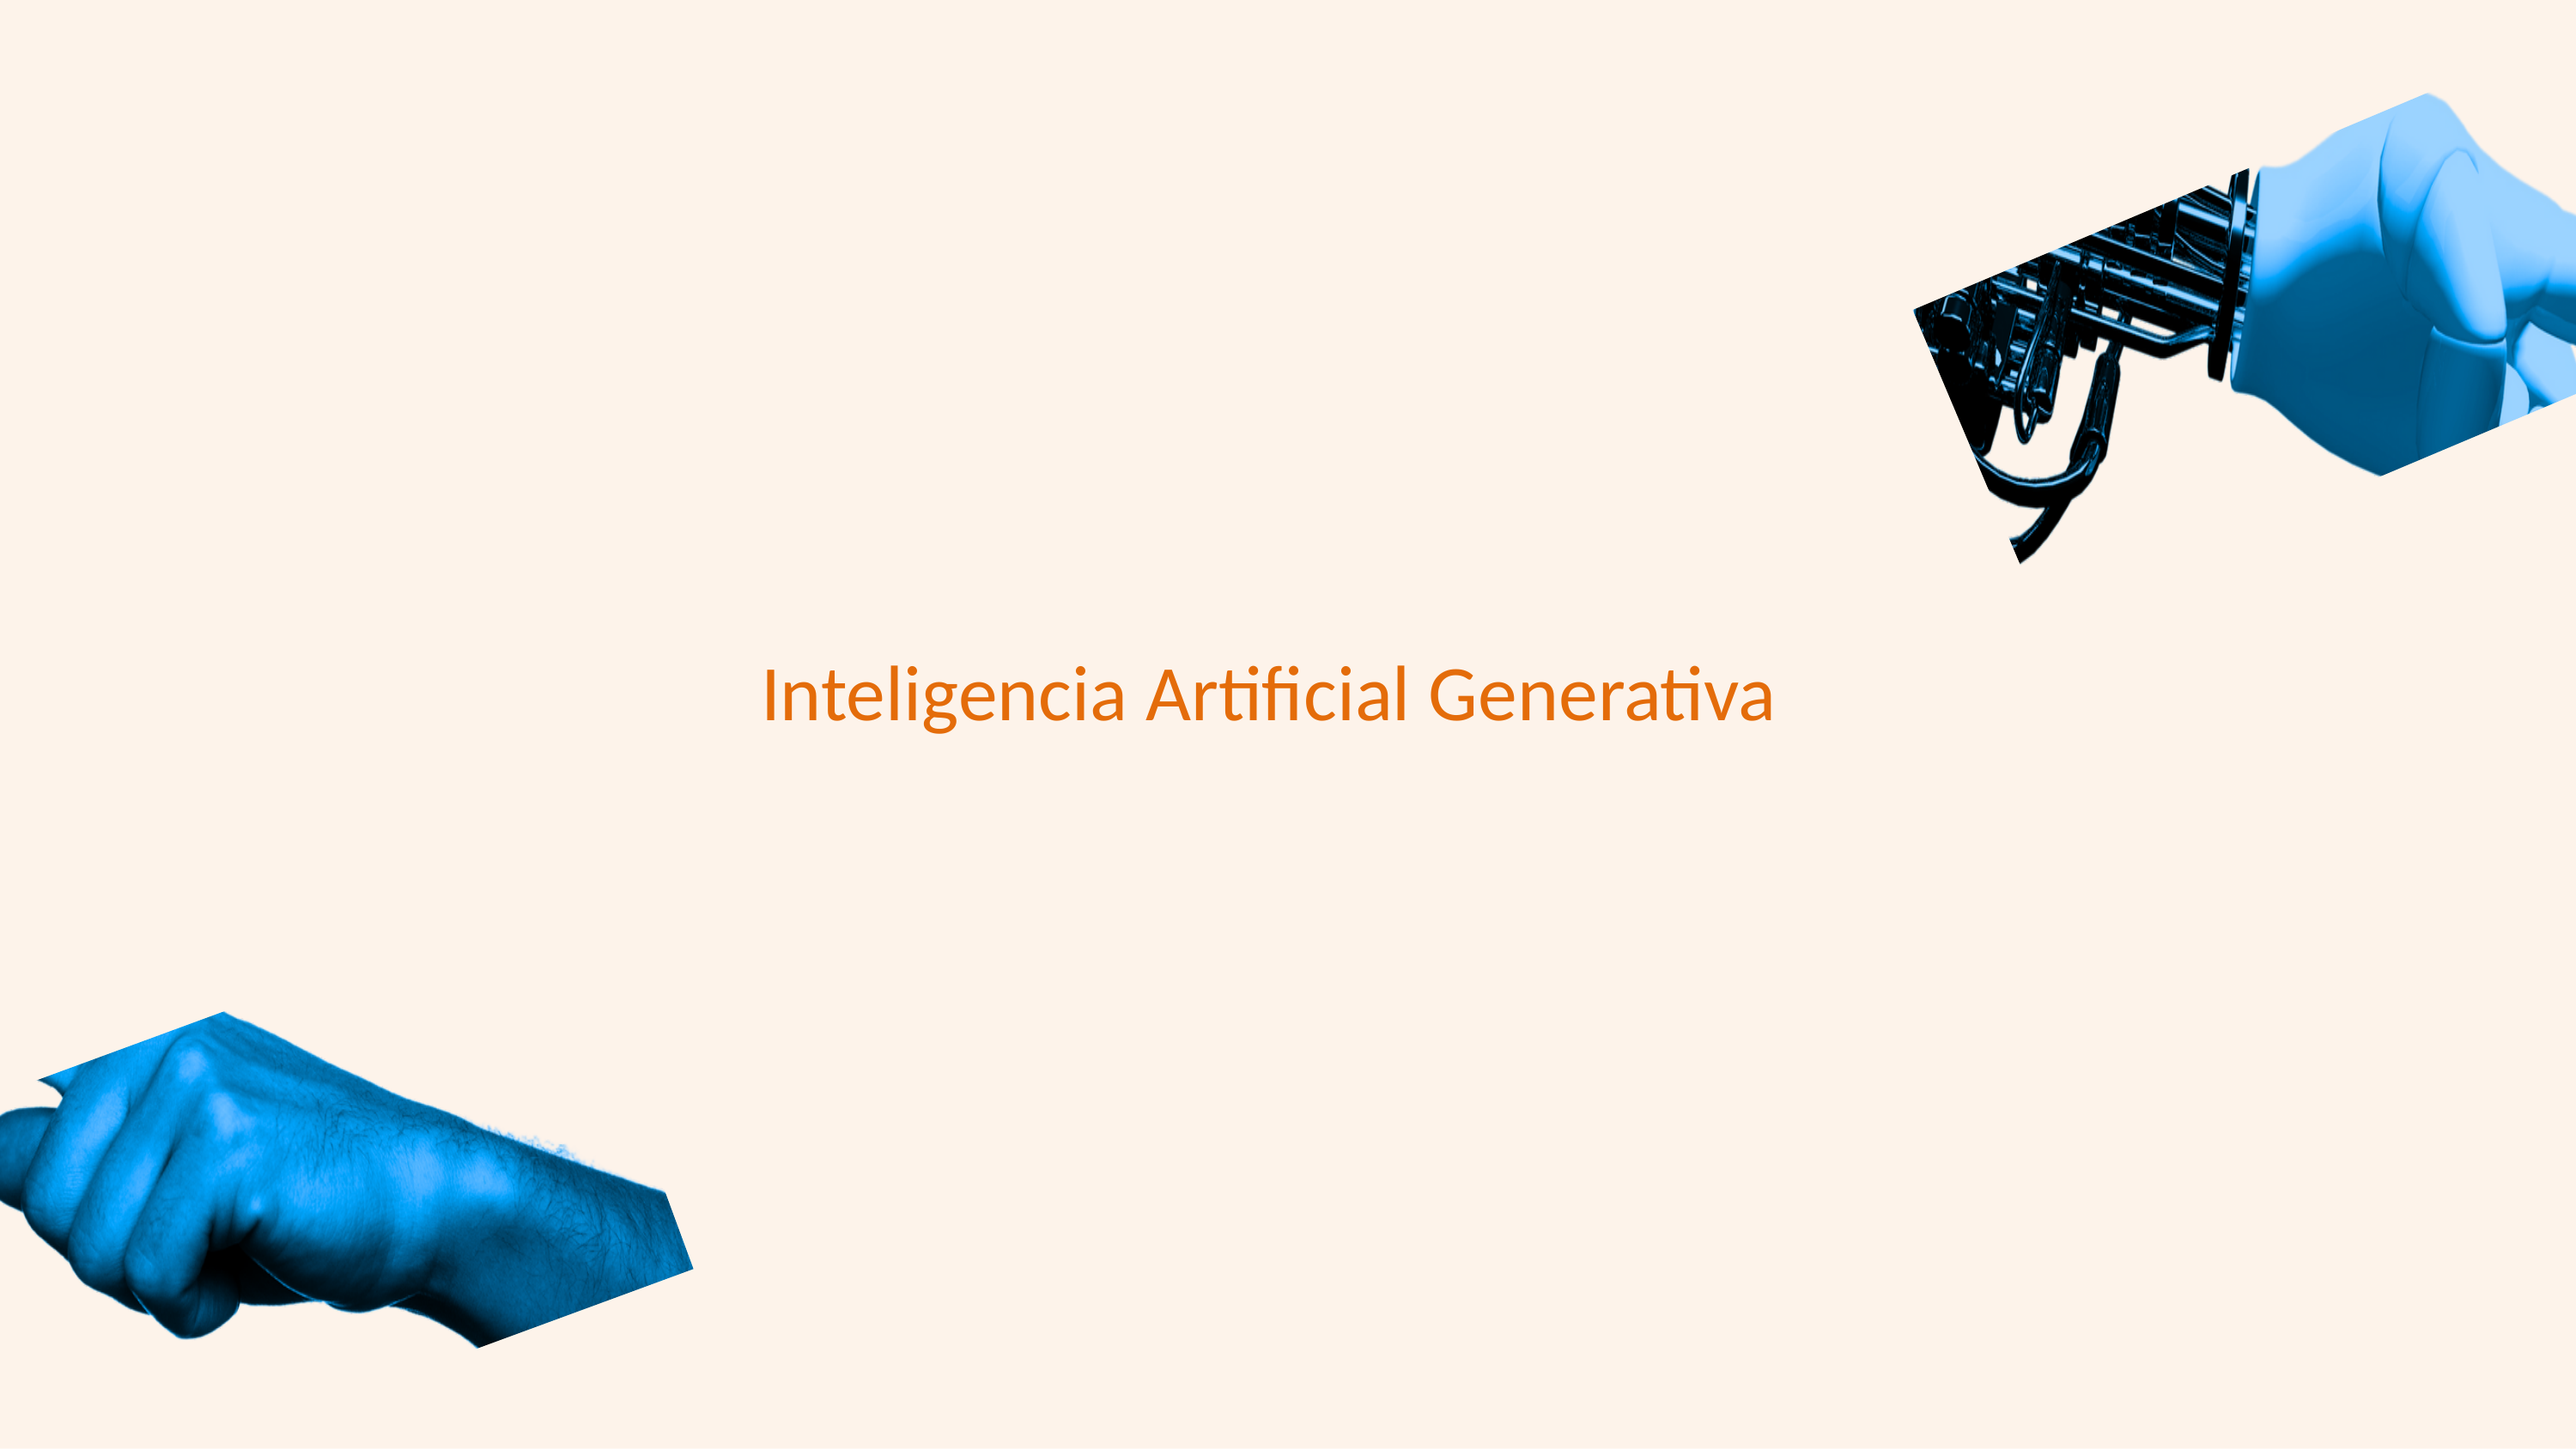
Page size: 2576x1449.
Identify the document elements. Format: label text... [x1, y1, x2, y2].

text_box Inteligencia Artificial Generativa [719, 622, 1820, 737]
text_box [1912, 30, 2576, 619]
text_box [0, 889, 694, 1449]
